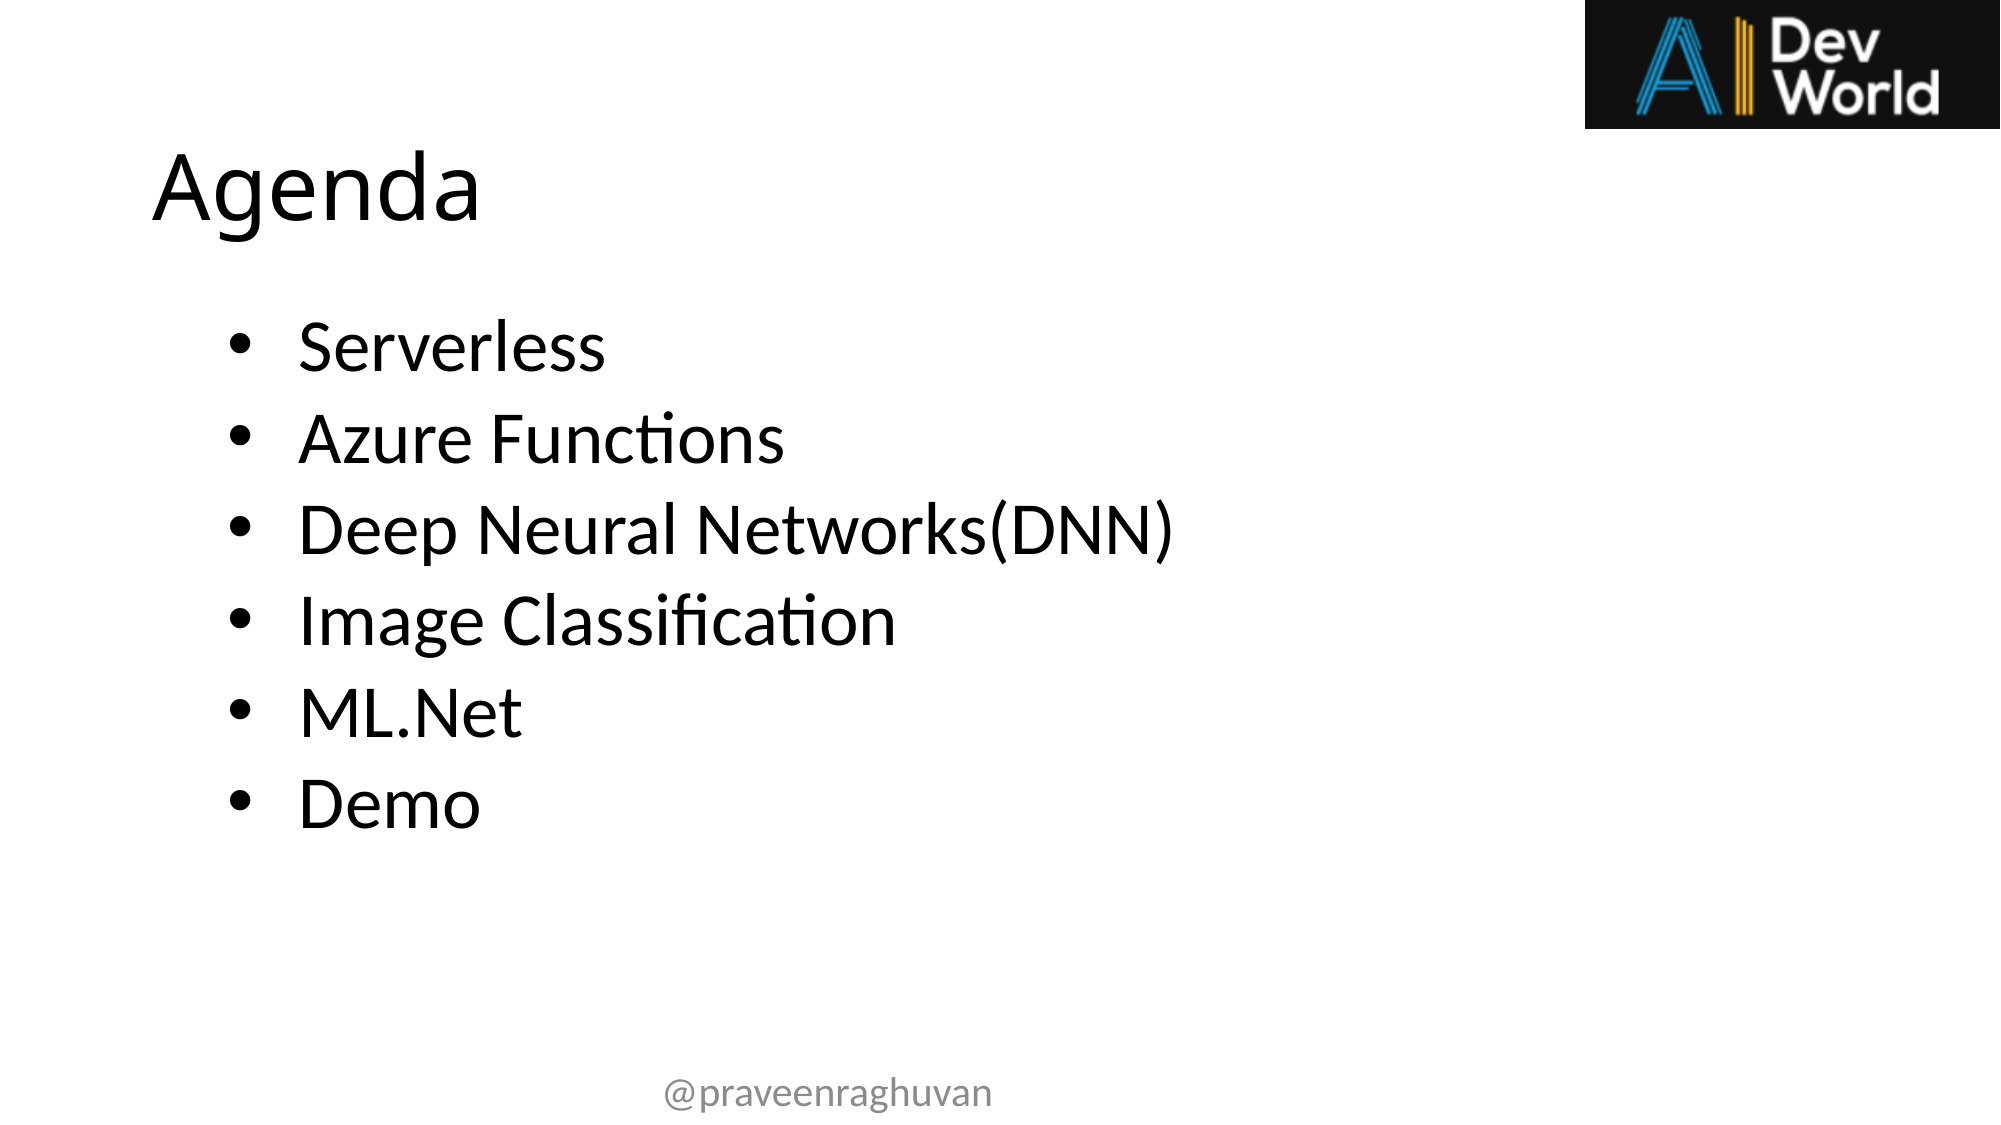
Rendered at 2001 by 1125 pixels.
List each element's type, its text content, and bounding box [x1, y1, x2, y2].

footer @praveenraghuvan [604, 1059, 1050, 1120]
list Serverless Azure Functions Deep Neural Networks(DNN) Image Classification ML.Net Demo [137, 299, 1863, 1014]
picture [1585, 0, 2000, 129]
title Agenda [137, 82, 1863, 299]
